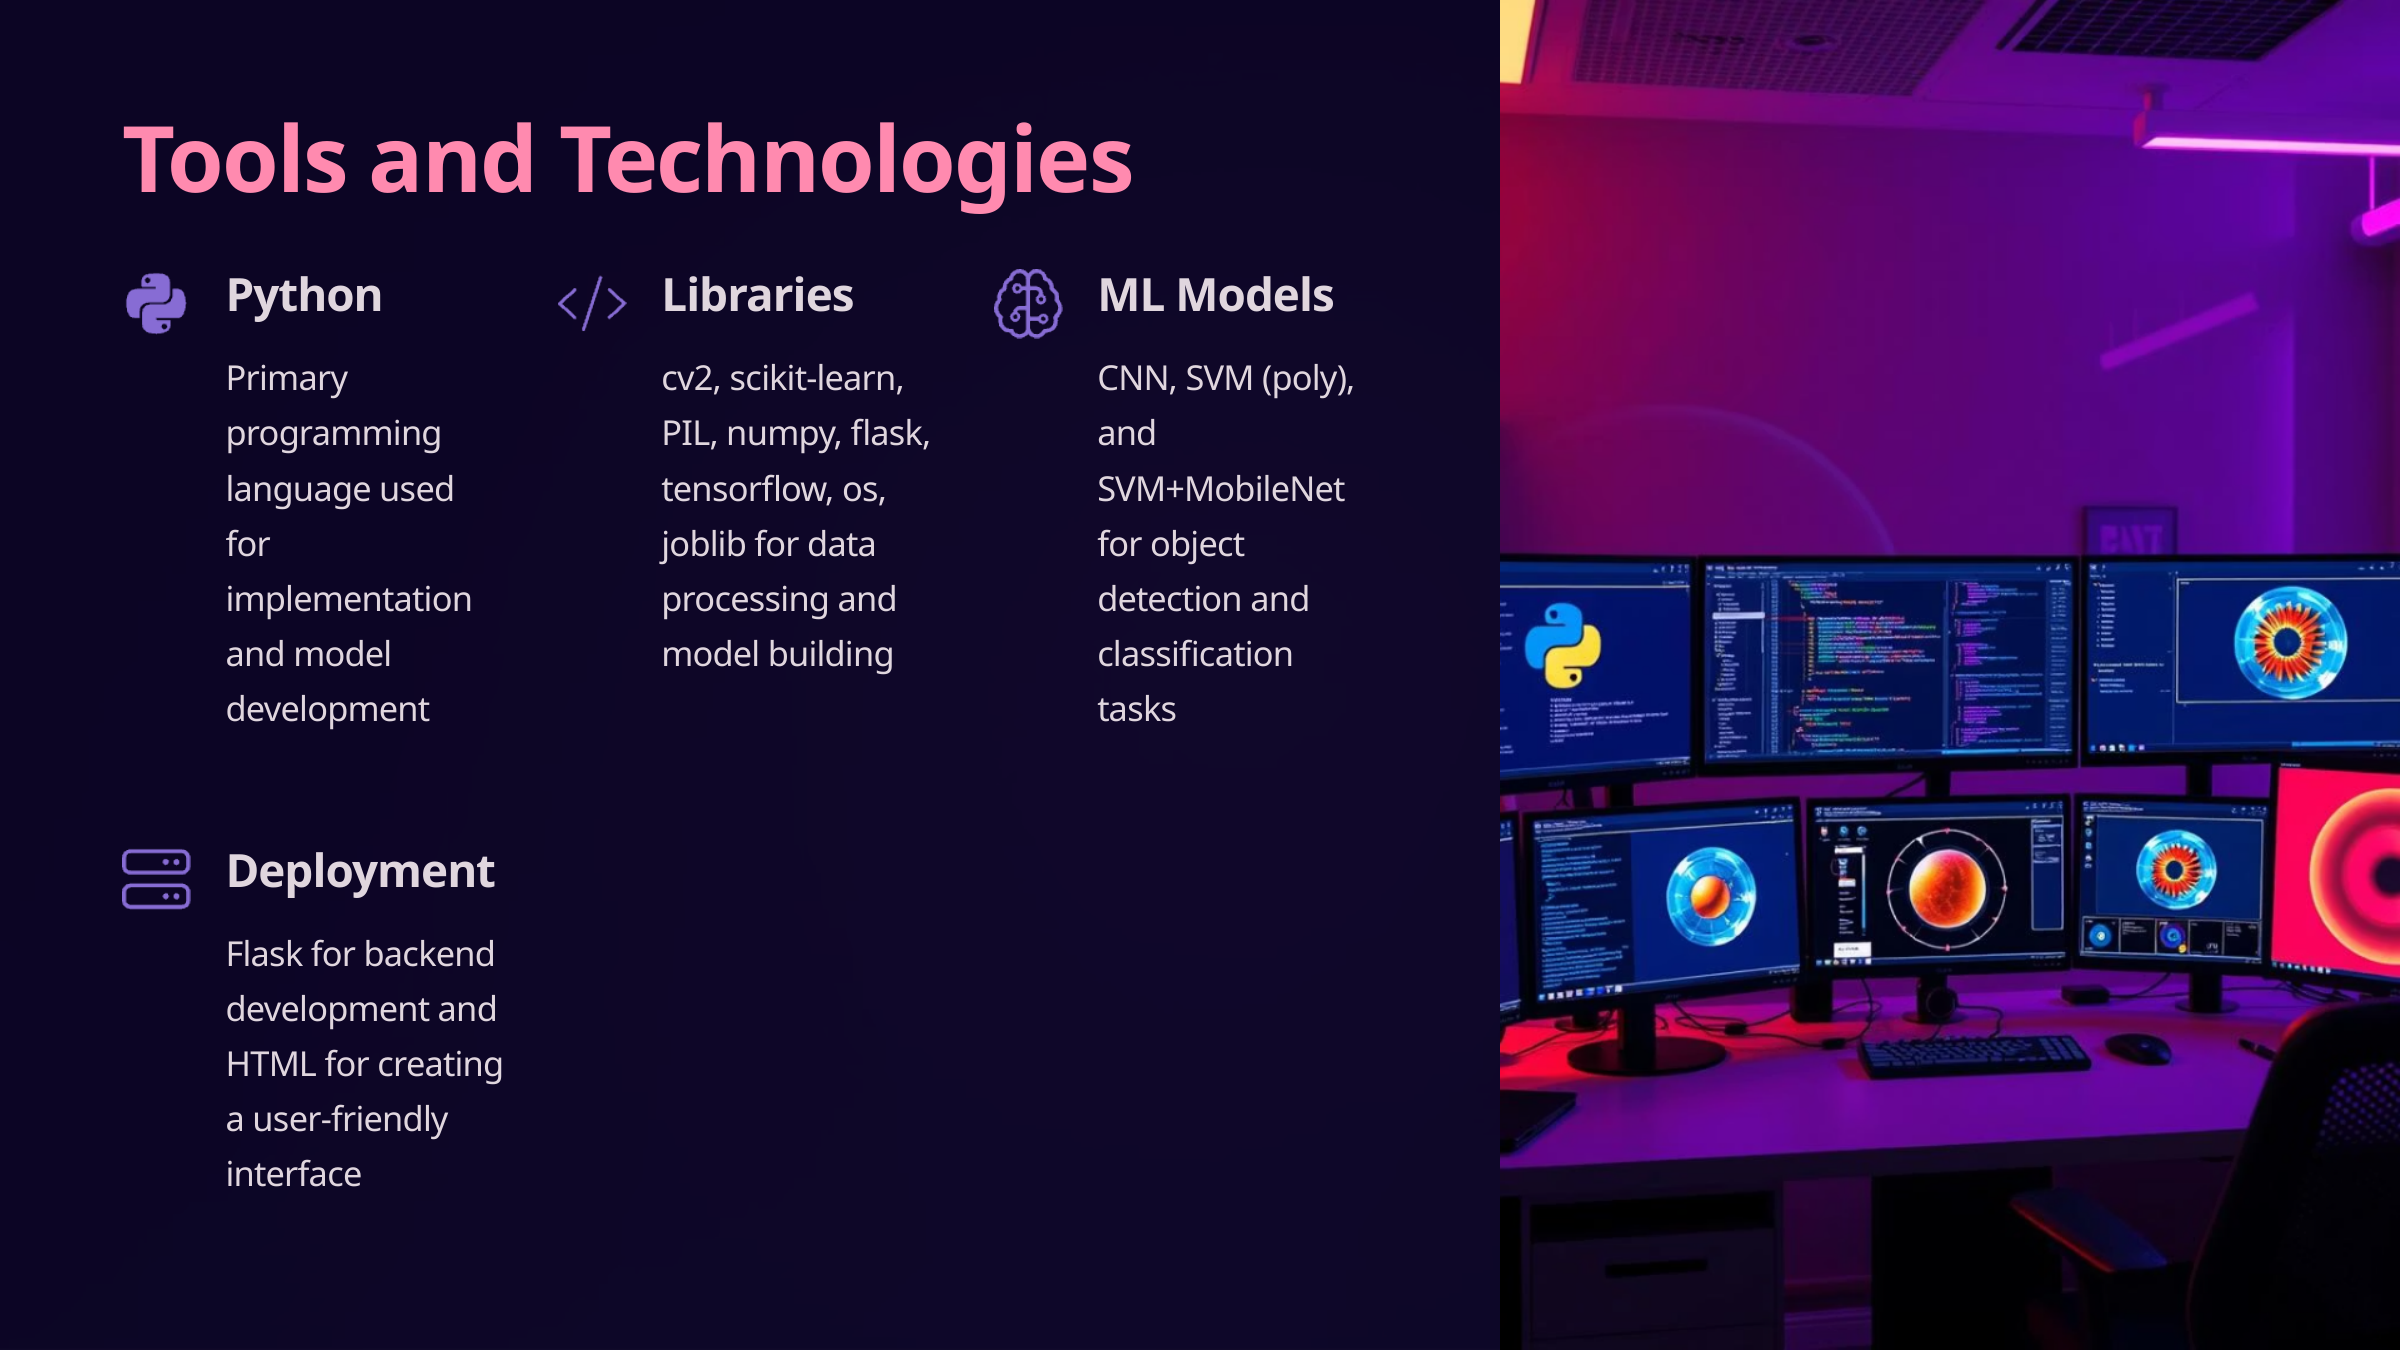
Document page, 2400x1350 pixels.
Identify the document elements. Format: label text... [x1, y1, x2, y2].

text_box Flask for backend development and HTML for creating a user-friendly interface [225, 917, 506, 1254]
picture [122, 269, 191, 339]
text_box Tools and Technologies [122, 96, 1063, 212]
picture [558, 269, 627, 339]
text_box Deployment [225, 839, 506, 897]
picture [994, 269, 1063, 339]
picture [122, 845, 191, 914]
text_box Primary programming language used for implementation and model development [225, 342, 506, 735]
text_box ML Models [1097, 263, 1378, 322]
text_box Libraries [661, 263, 942, 322]
picture [1499, 0, 2400, 1350]
text_box Python [225, 263, 506, 322]
text_box cv2, scikit-learn, PIL, numpy, flask, tensorflow, os, joblib for data processing and model building [661, 342, 942, 679]
text_box CNN, SVM (poly), and SVM+MobileNet for object detection and classification tasks [1097, 342, 1378, 735]
